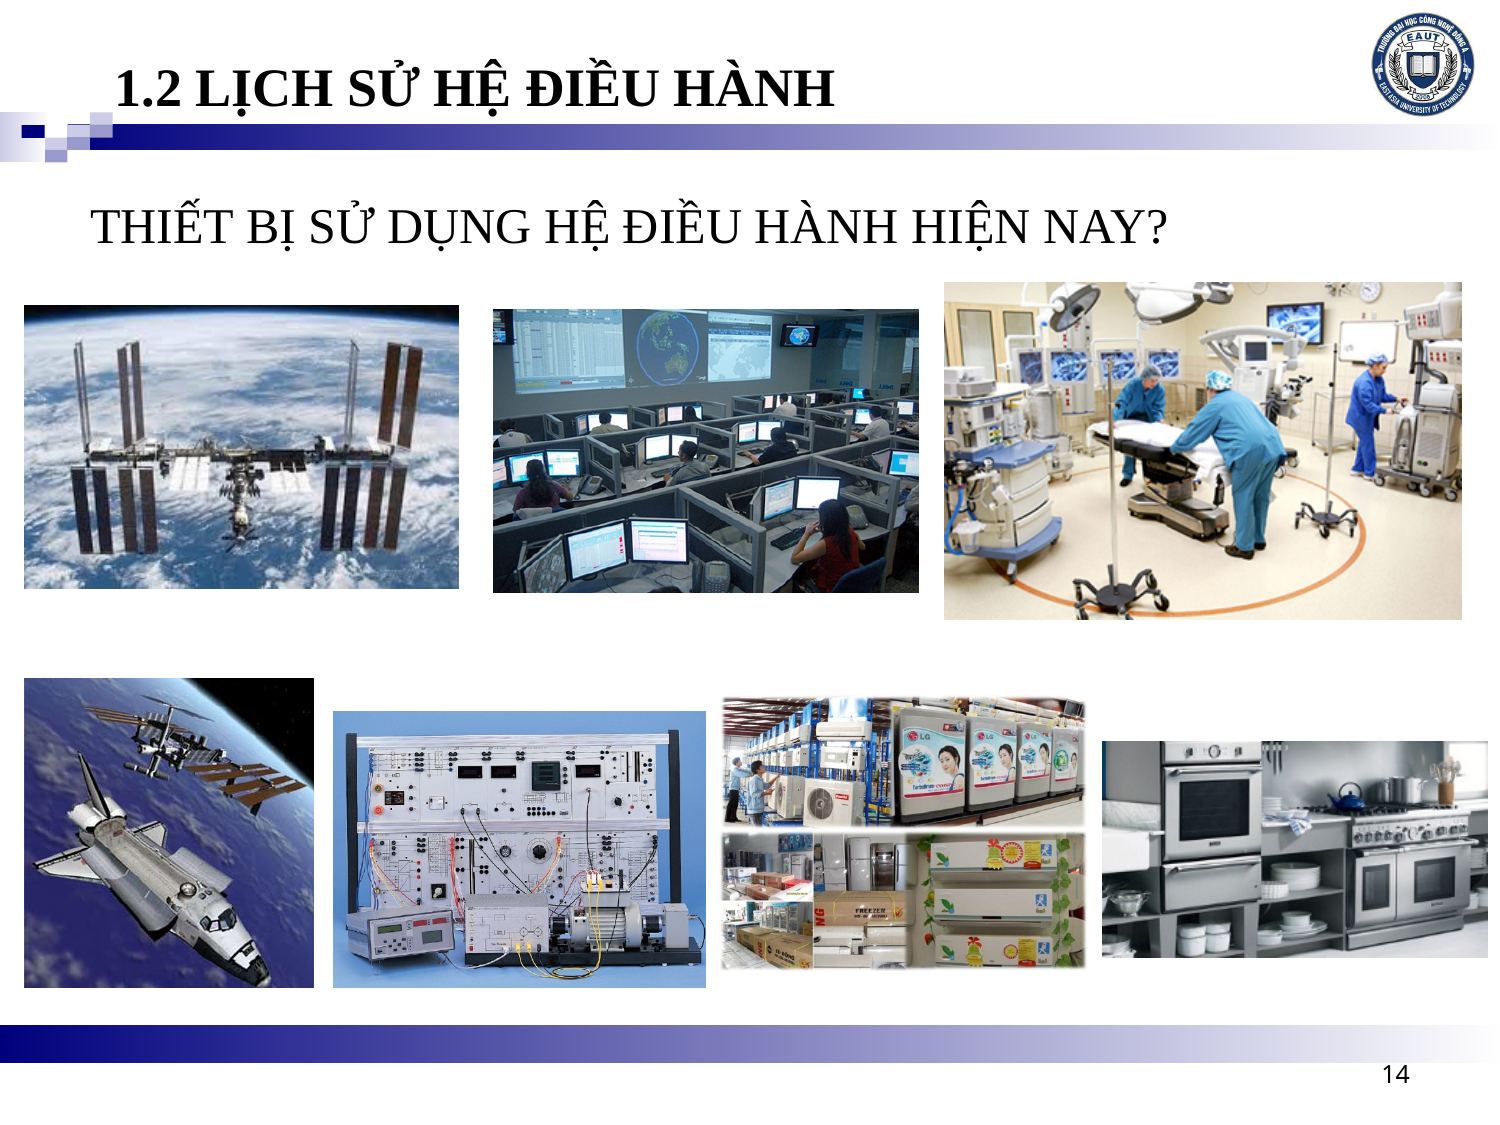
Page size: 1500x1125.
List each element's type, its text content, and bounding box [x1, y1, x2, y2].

picture [719, 694, 1088, 971]
picture [332, 710, 707, 988]
slide_number 14 [1074, 1025, 1425, 1100]
picture [493, 308, 919, 593]
picture [23, 305, 459, 589]
picture [944, 281, 1462, 620]
picture [1102, 740, 1488, 958]
list THIẾT BỊ SỬ DỤNG HỆ ĐIỀU HÀNH HIỆN NAY? [75, 168, 1425, 268]
picture [24, 678, 315, 989]
text_box 1.2 LỊCH SỬ HỆ ĐIỀU HÀNH [99, 25, 1450, 126]
